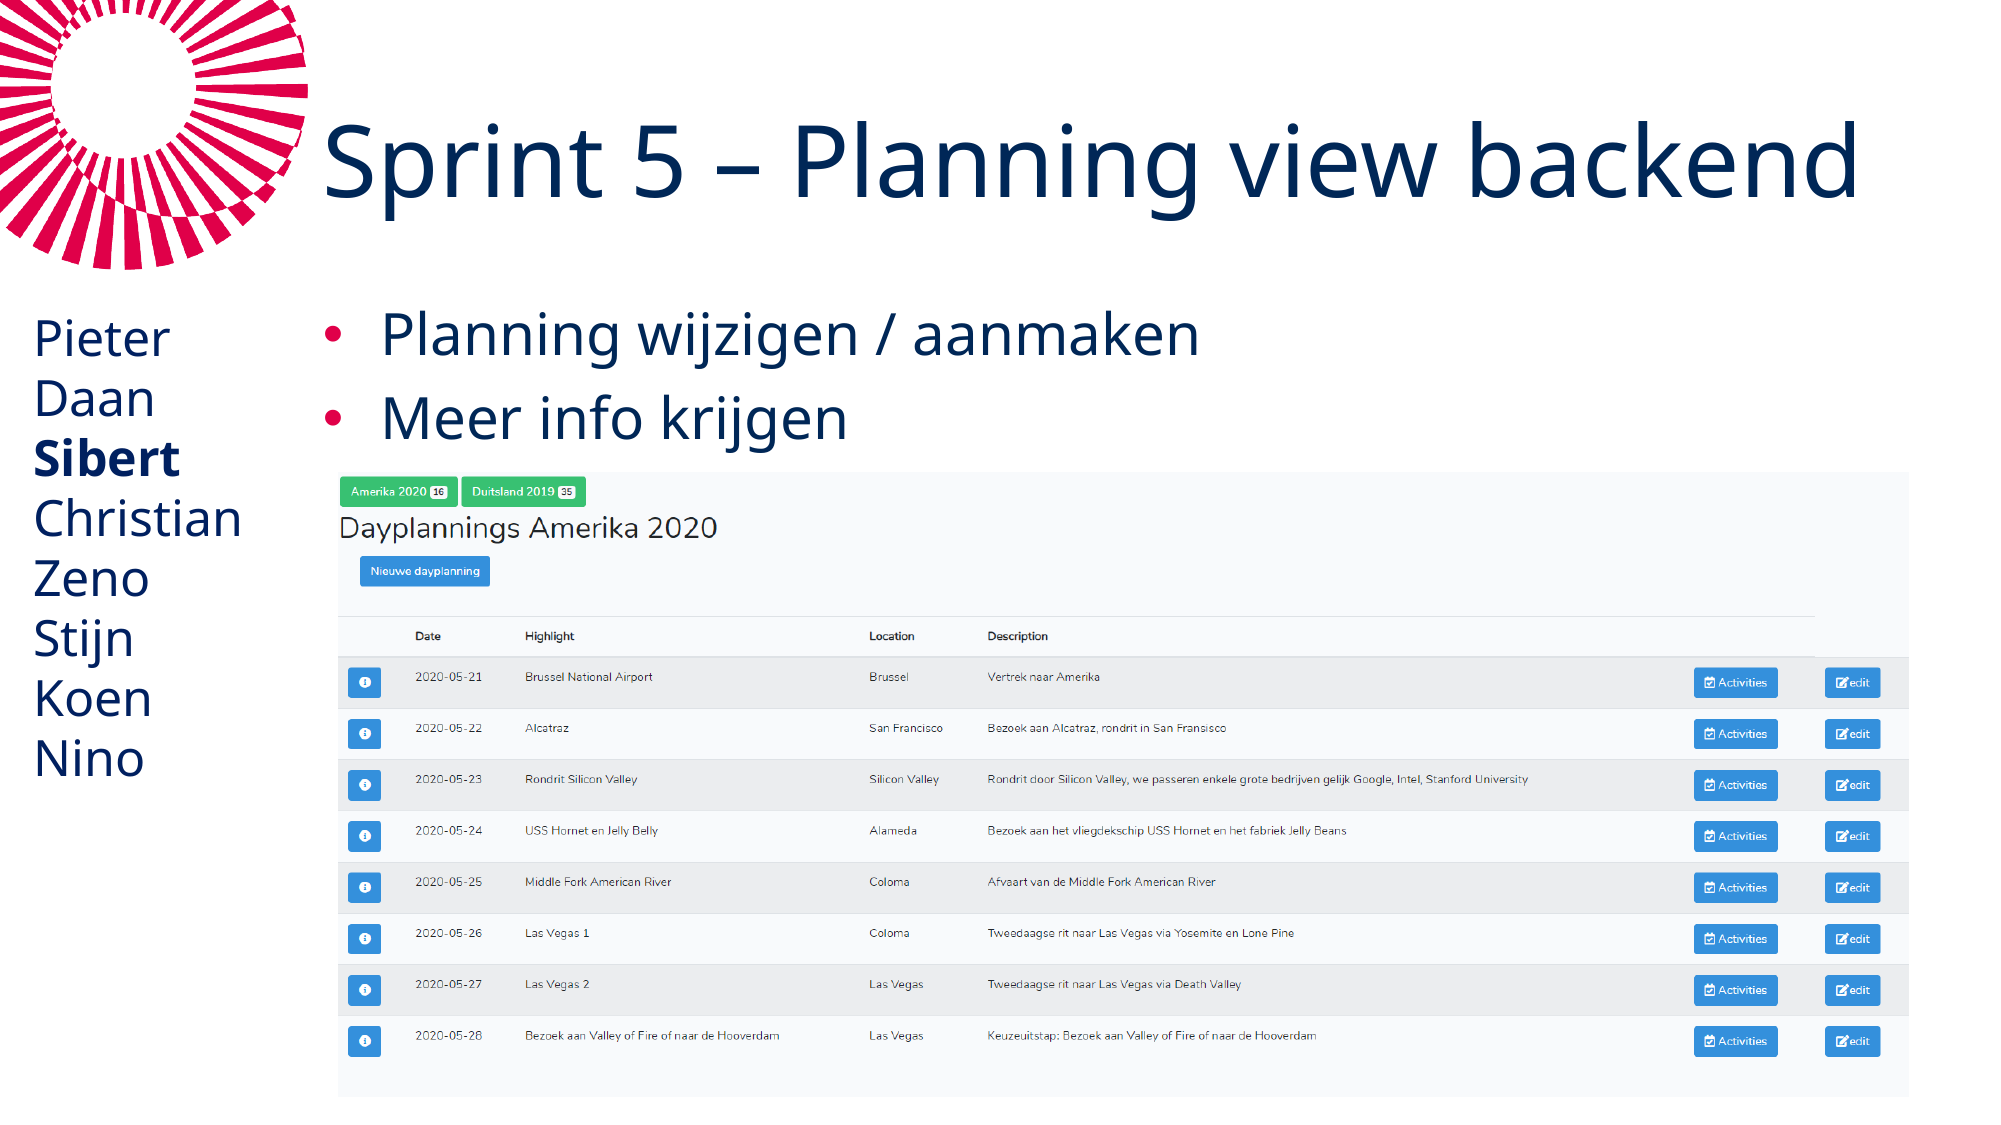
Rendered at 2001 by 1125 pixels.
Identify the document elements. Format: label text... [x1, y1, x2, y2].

text_box Pieter Daan Sibert Christian Zeno Stijn Koen Nino [18, 299, 263, 795]
list Planning wijzigen / aanmaken Meer info krijgen [307, 298, 1940, 1078]
title Sprint 5 – Planning view backend [307, 59, 1940, 271]
picture [338, 472, 1909, 1097]
picture [0, 0, 308, 270]
